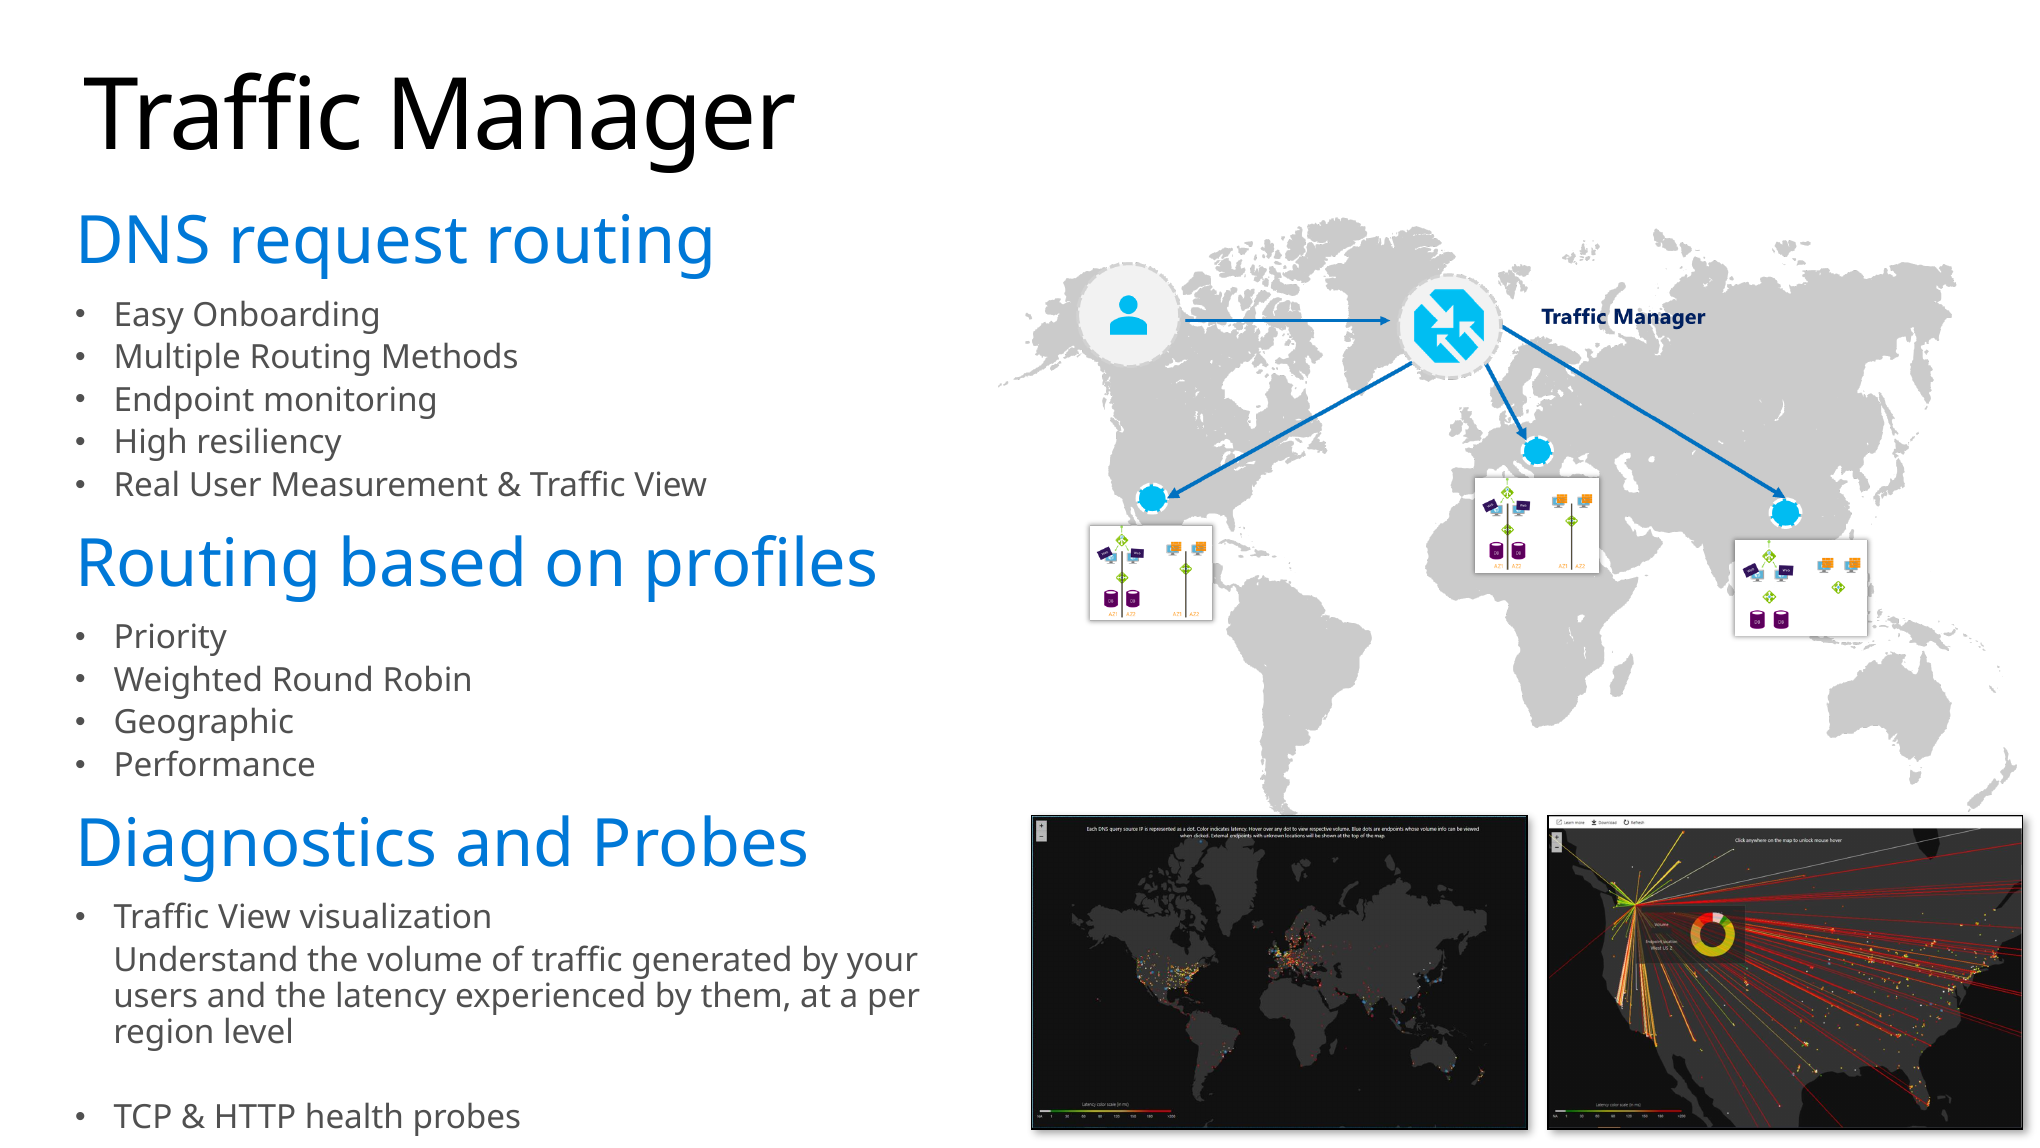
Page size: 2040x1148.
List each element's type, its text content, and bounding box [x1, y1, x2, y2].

text_box DNS request routing Easy Onboarding Multiple Routing Methods Endpoint monitoring High resiliency Real User Measurement & Traffic View Routing based on profiles Priority Weighted Round Robin Geographic Performance Diagnostics and Probes Traffic View visualization Understand the volume of traffic generated by your users and the latency experienced by them, at a per region level TCP & HTTP health probes [45, 199, 992, 1108]
text_box [1012, 198, 2040, 1148]
picture [997, 217, 2022, 1129]
title Traffic Manager [60, 48, 1980, 199]
